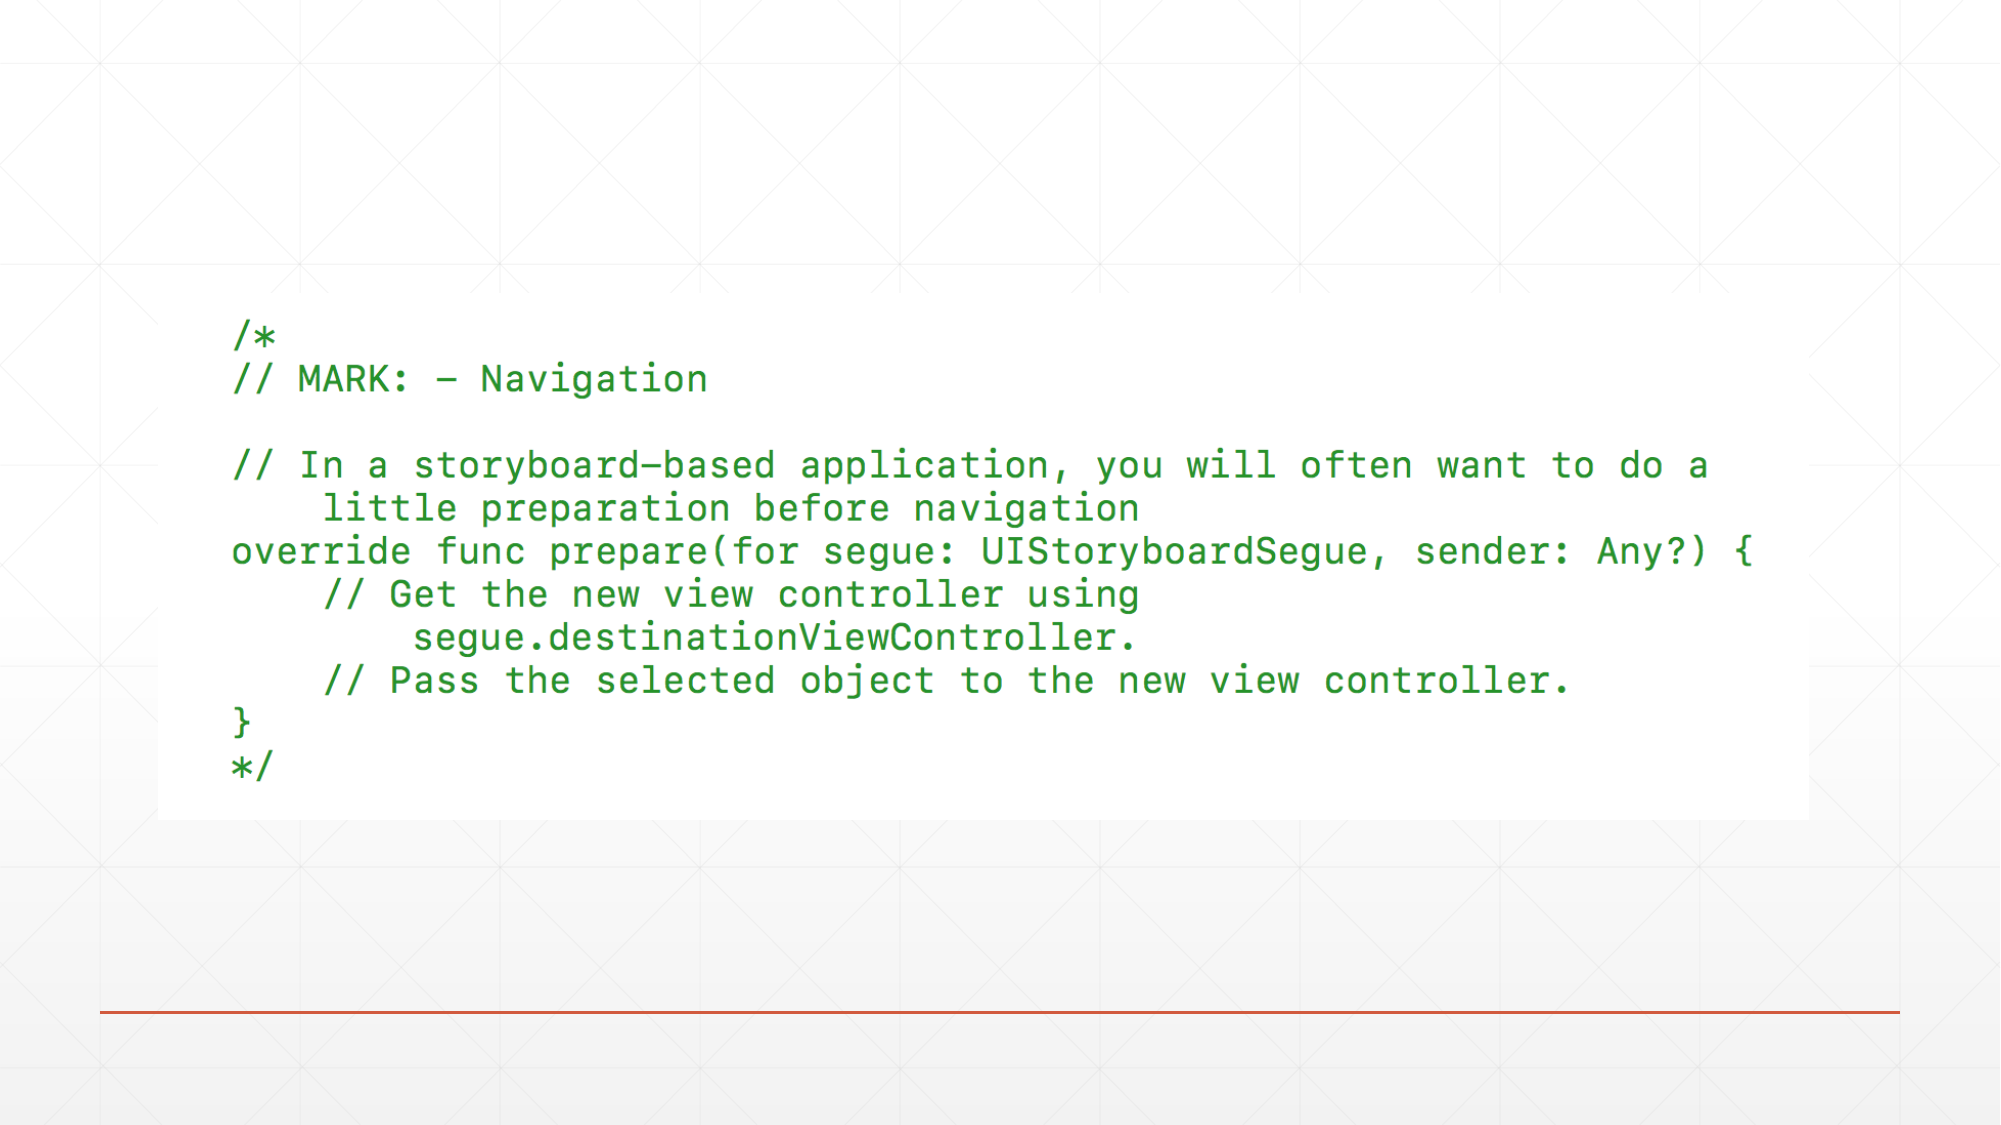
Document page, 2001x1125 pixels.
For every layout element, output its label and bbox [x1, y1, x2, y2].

picture [158, 293, 1809, 820]
